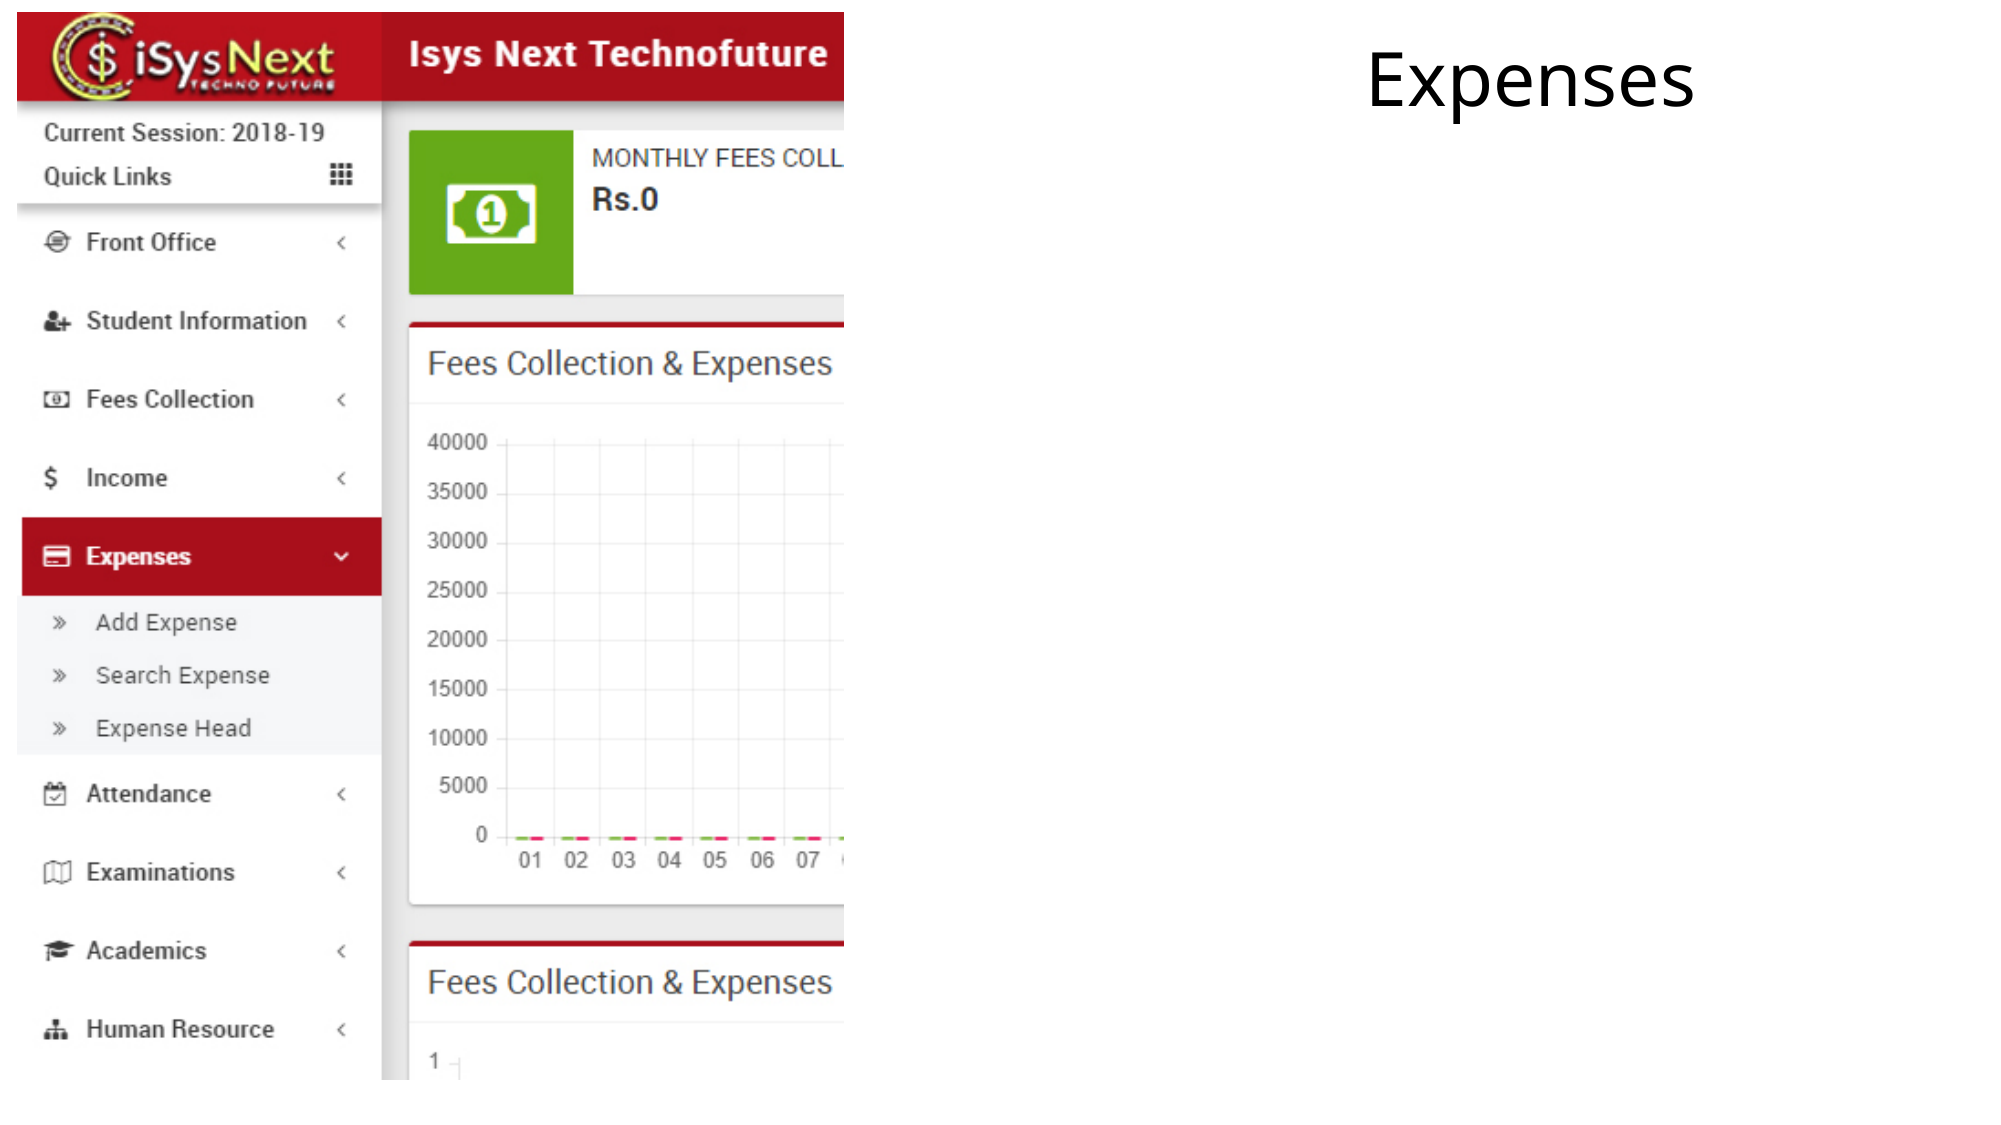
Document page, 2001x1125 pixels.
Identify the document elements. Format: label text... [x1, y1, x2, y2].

title Expenses [1332, 58, 1729, 131]
picture [17, 12, 844, 1080]
